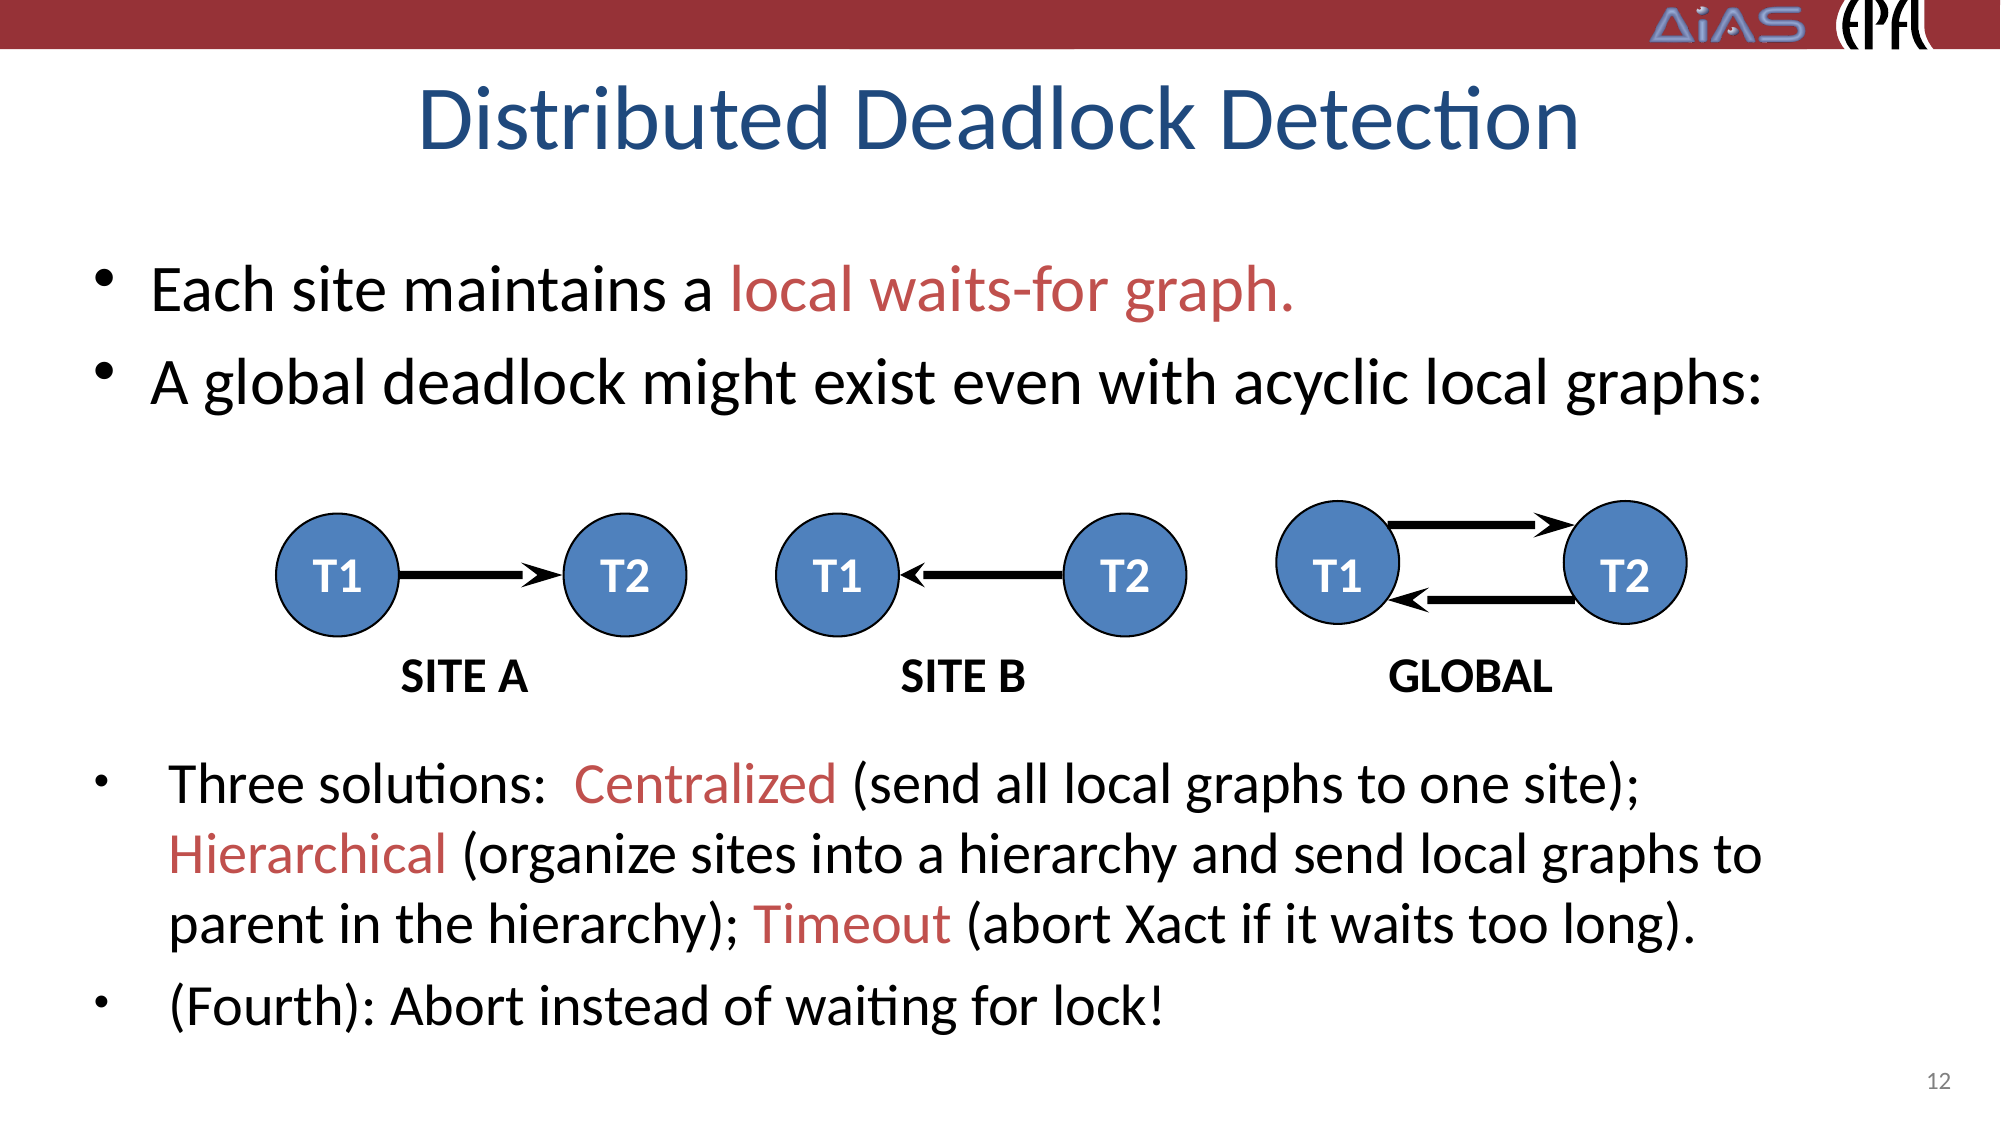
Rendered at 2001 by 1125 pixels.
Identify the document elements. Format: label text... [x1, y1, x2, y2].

text_box T2 [1085, 534, 1166, 610]
text_box [1387, 593, 1409, 607]
text_box T1 [297, 534, 379, 610]
text_box [1276, 501, 1400, 609]
text_box [776, 513, 899, 637]
text_box [1063, 513, 1187, 637]
text_box T2 [585, 534, 666, 610]
text_box [1298, 610, 1377, 624]
text_box [900, 568, 913, 582]
text_box SITE B [885, 634, 1042, 710]
text_box [1554, 518, 1576, 532]
text_box T2 [1585, 534, 1666, 610]
list Each site maintains a local waits-for graph. A global deadlock might exist even with acyclic local graphs: [78, 237, 1922, 476]
text_box [276, 513, 399, 637]
text_box GLOBAL [1373, 634, 1569, 710]
text_box T1 [797, 534, 879, 610]
text_box [563, 513, 687, 637]
title Distributed Deadlock Detection [99, 44, 1901, 176]
text_box [1586, 610, 1665, 624]
text_box T1 [1297, 534, 1379, 610]
text_box [1563, 501, 1687, 609]
text_box SITE A [385, 634, 544, 710]
slide_number 12 [1433, 1024, 1967, 1103]
text_box [541, 568, 563, 582]
text_box Three solutions: Centralized (send all local graphs to one site); Hierarchical (organize sites into a hierarchy and send local graphs to parent in the hierarchy); Timeout (abort Xact if it waits too long). (Fourth): Abort instead of waiting for lock! [78, 737, 1922, 1013]
picture [1645, 3, 1809, 44]
